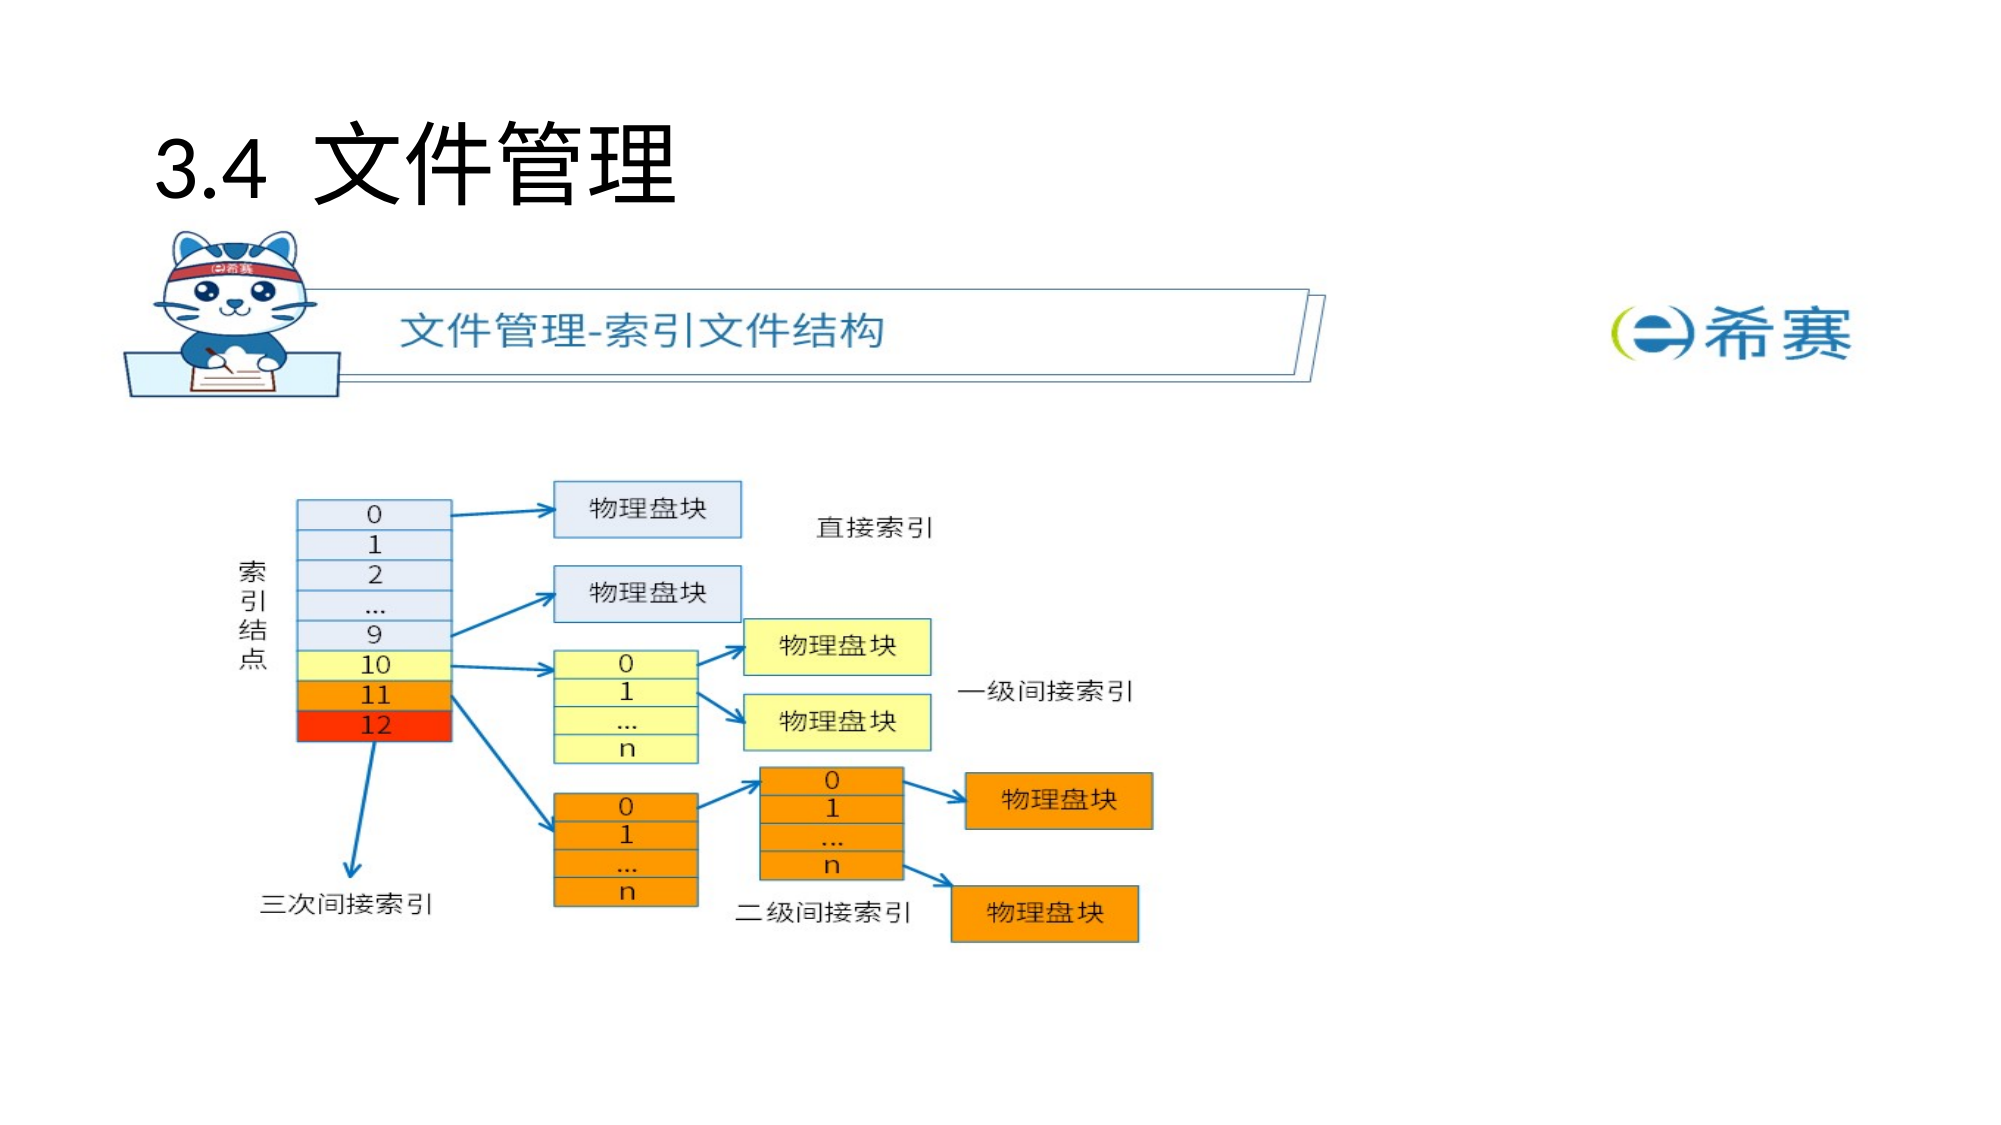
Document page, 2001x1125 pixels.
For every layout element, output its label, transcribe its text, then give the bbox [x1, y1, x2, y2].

title 3.4 文件管理 [137, 59, 1863, 219]
picture [31, 219, 1915, 1085]
